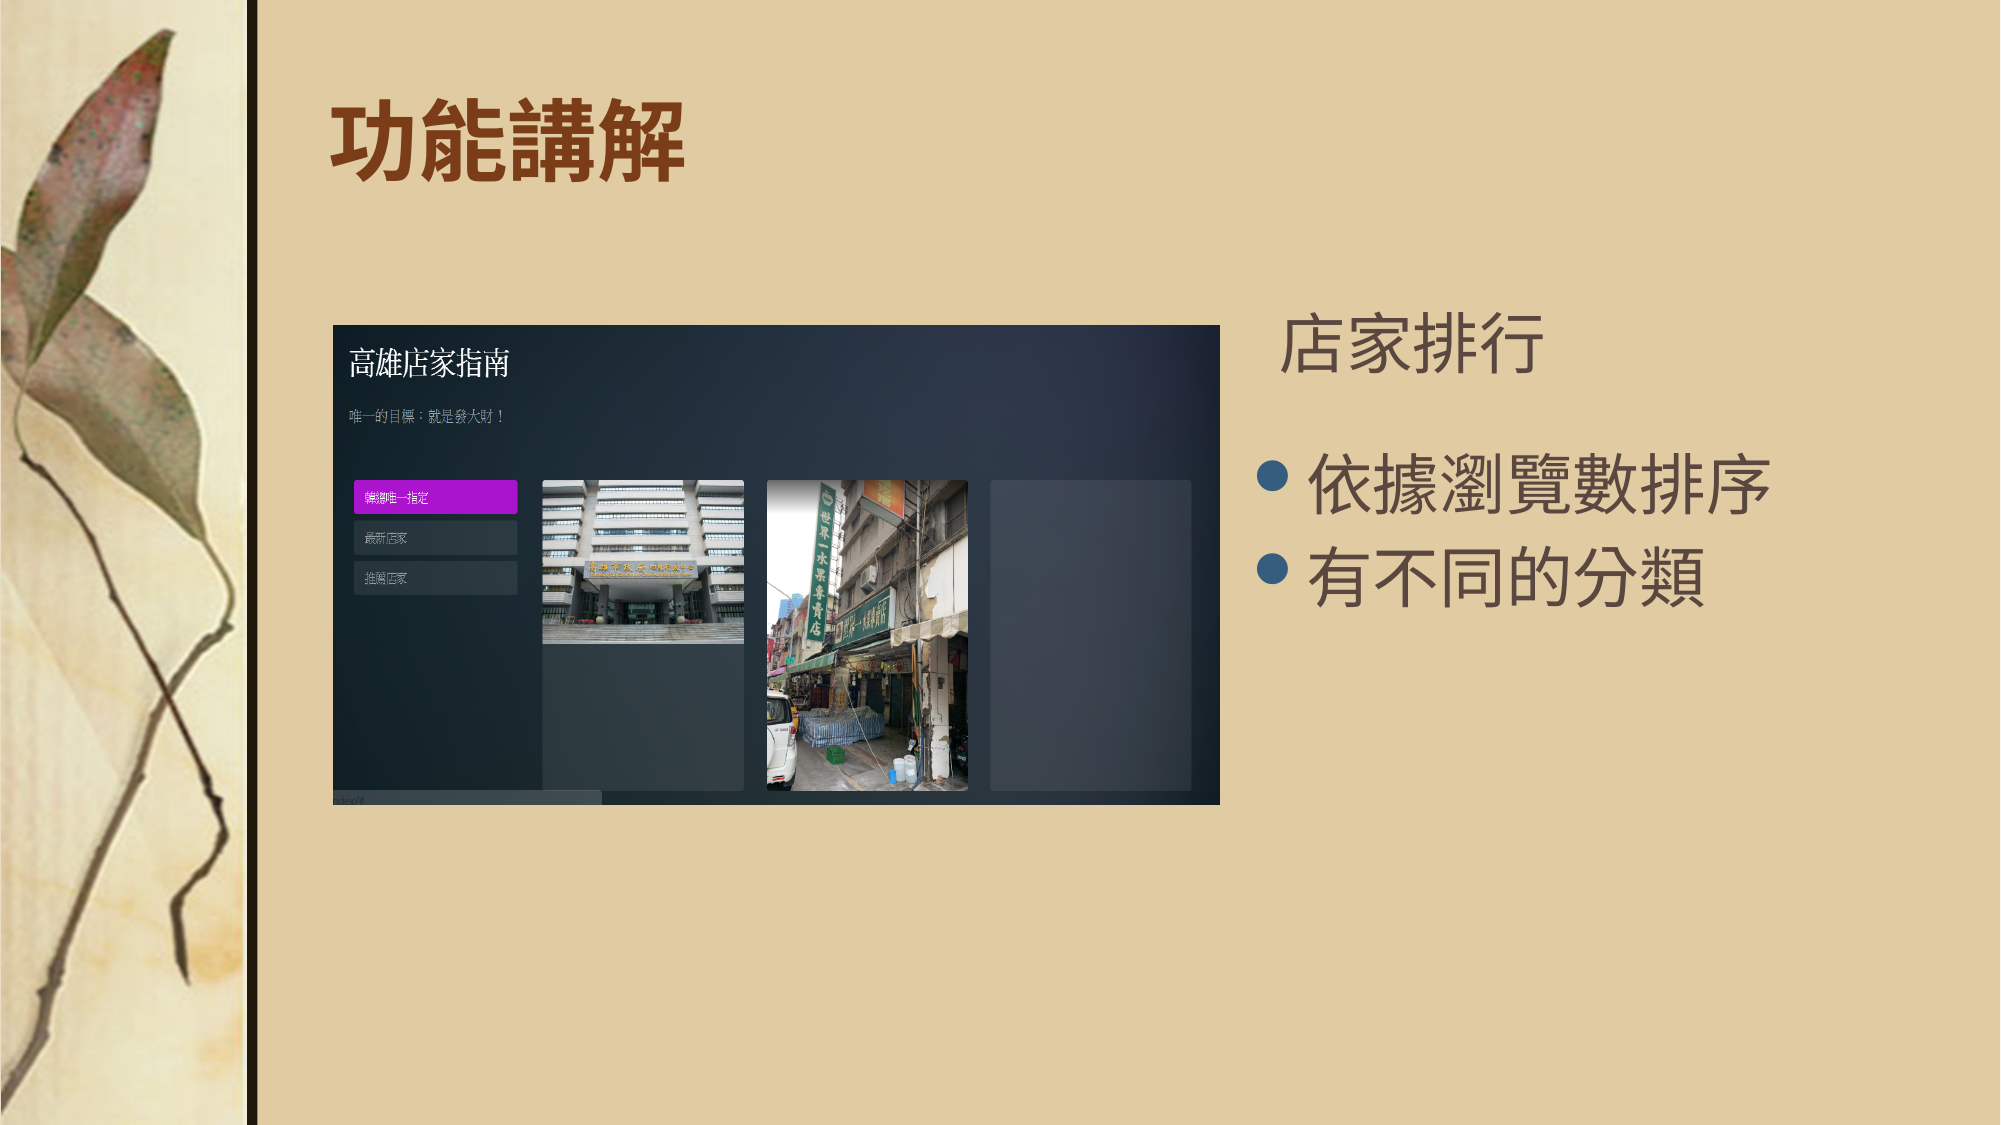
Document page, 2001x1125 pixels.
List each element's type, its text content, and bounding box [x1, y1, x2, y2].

title 功能講解 [313, 45, 1954, 233]
list 依據瀏覽數排序 有不同的分類 [1224, 435, 1892, 1068]
picture [1, 0, 247, 1125]
picture [333, 326, 1220, 805]
text_box 店家排行 [1251, 294, 1716, 432]
